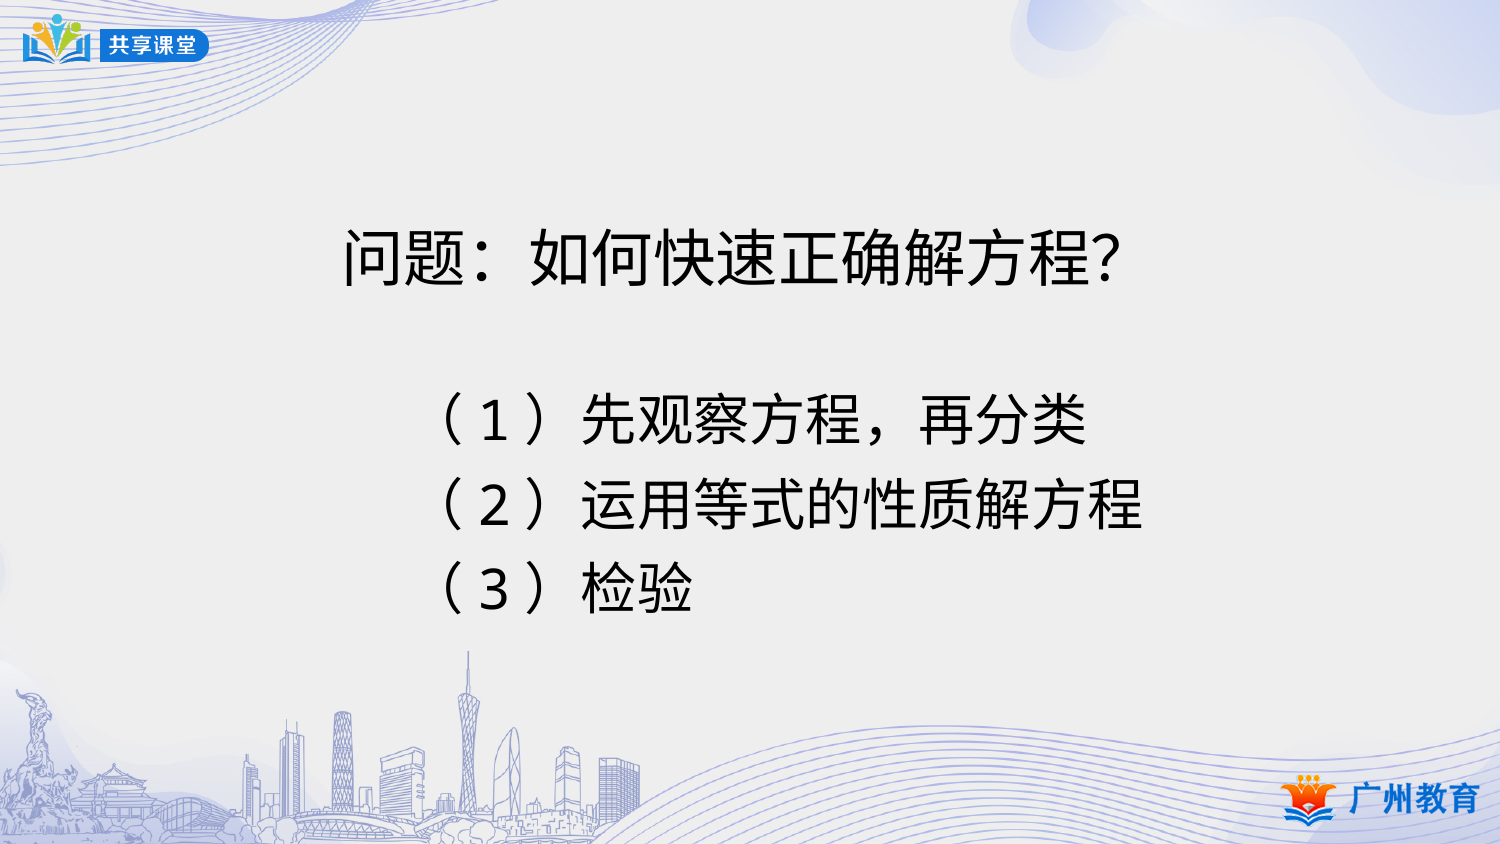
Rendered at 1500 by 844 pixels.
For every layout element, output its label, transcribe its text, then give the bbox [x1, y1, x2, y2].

text_box 问题：如何快速正确解方程？ [326, 211, 1169, 302]
text_box （1）先观察方程，再分类 （2）运用等式的性质解方程 （3）检验 [304, 360, 1226, 628]
picture [0, 0, 1500, 844]
